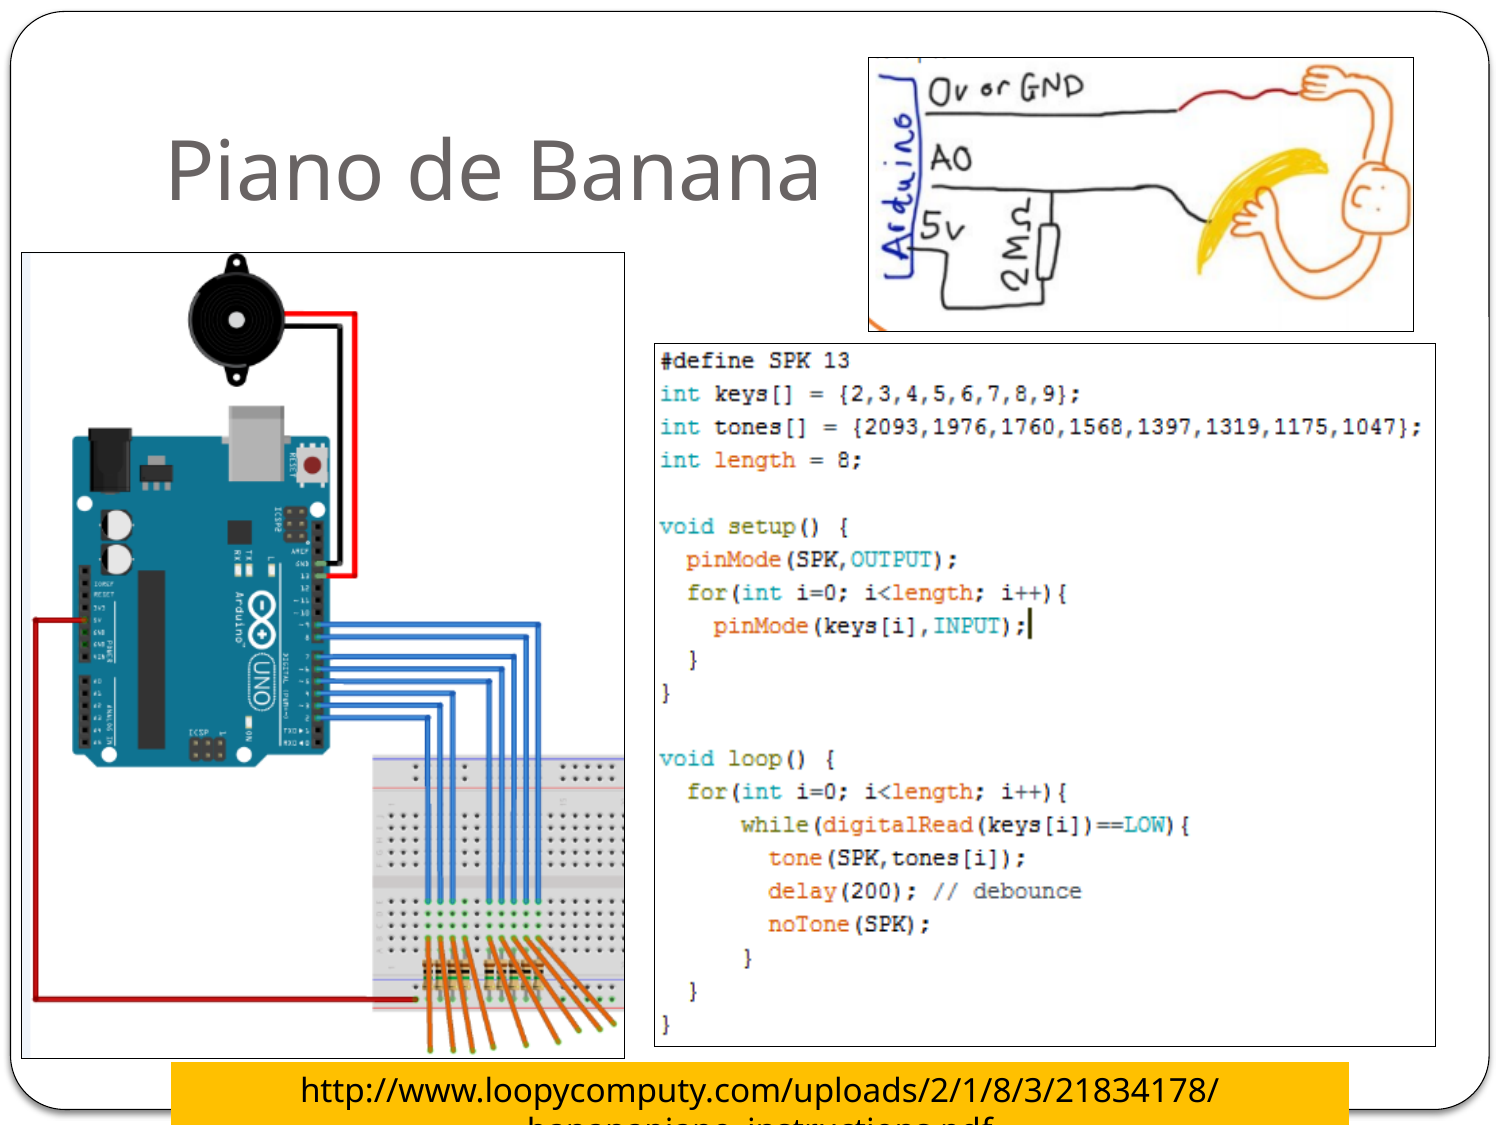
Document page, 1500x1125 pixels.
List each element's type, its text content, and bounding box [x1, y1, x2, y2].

text_box http://www.loopycomputy.com/uploads/2/1/8/3/21834178/bananapiano_instructions.pdf [171, 1062, 1349, 1125]
picture [21, 252, 625, 1059]
picture [654, 343, 1436, 1048]
picture [867, 57, 1414, 332]
title Piano de Banana [150, 45, 1425, 233]
